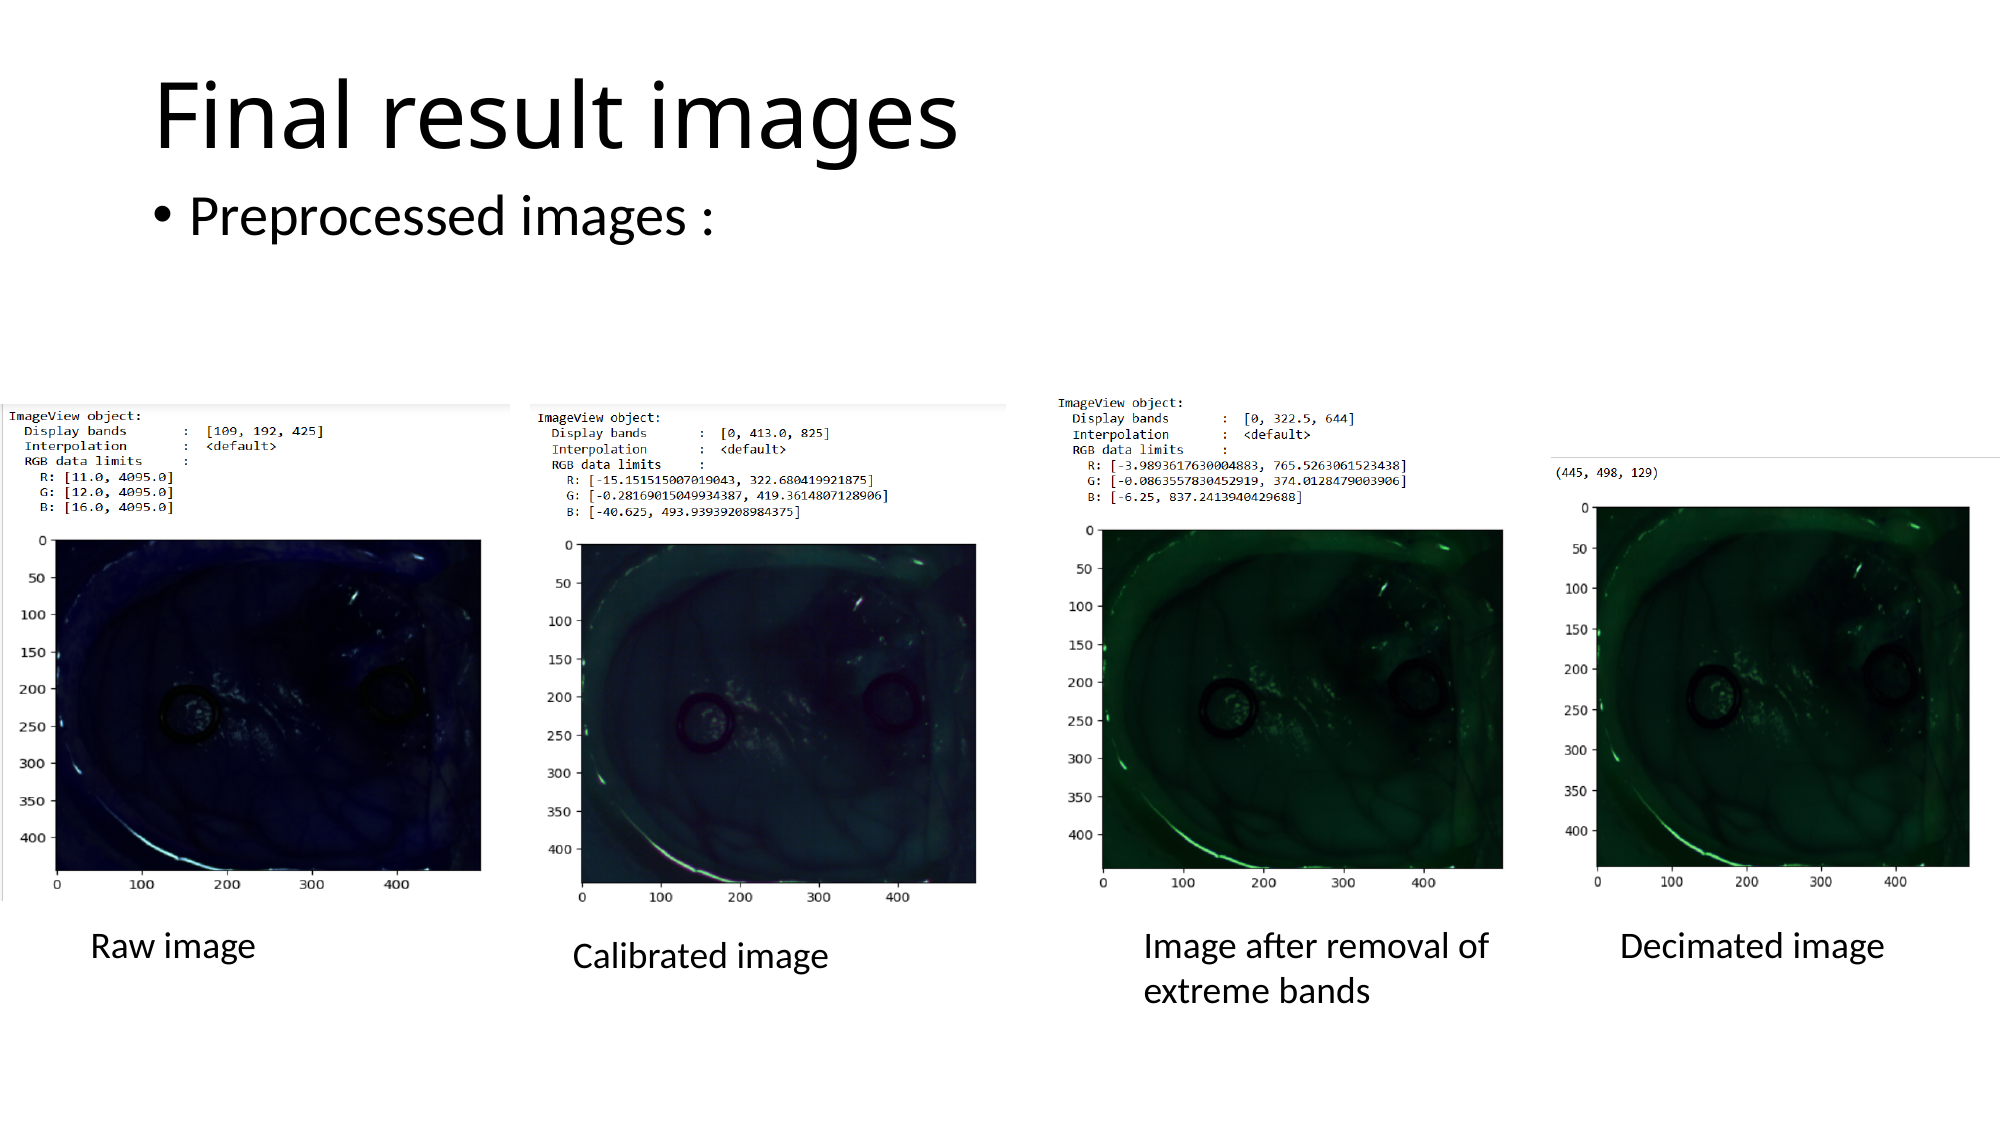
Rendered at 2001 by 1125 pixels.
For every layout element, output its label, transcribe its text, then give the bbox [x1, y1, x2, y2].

picture [1549, 457, 2000, 901]
list Preprocessed images : [137, 177, 1863, 1014]
text_box Decimated image [1605, 914, 1973, 974]
title Final result images [137, 59, 1863, 177]
picture [530, 404, 1006, 915]
picture [1052, 390, 1528, 901]
text_box Raw image [75, 914, 421, 974]
picture [0, 404, 510, 901]
text_box Image after removal of extreme bands [1128, 914, 1514, 1019]
text_box Calibrated image [558, 923, 981, 984]
